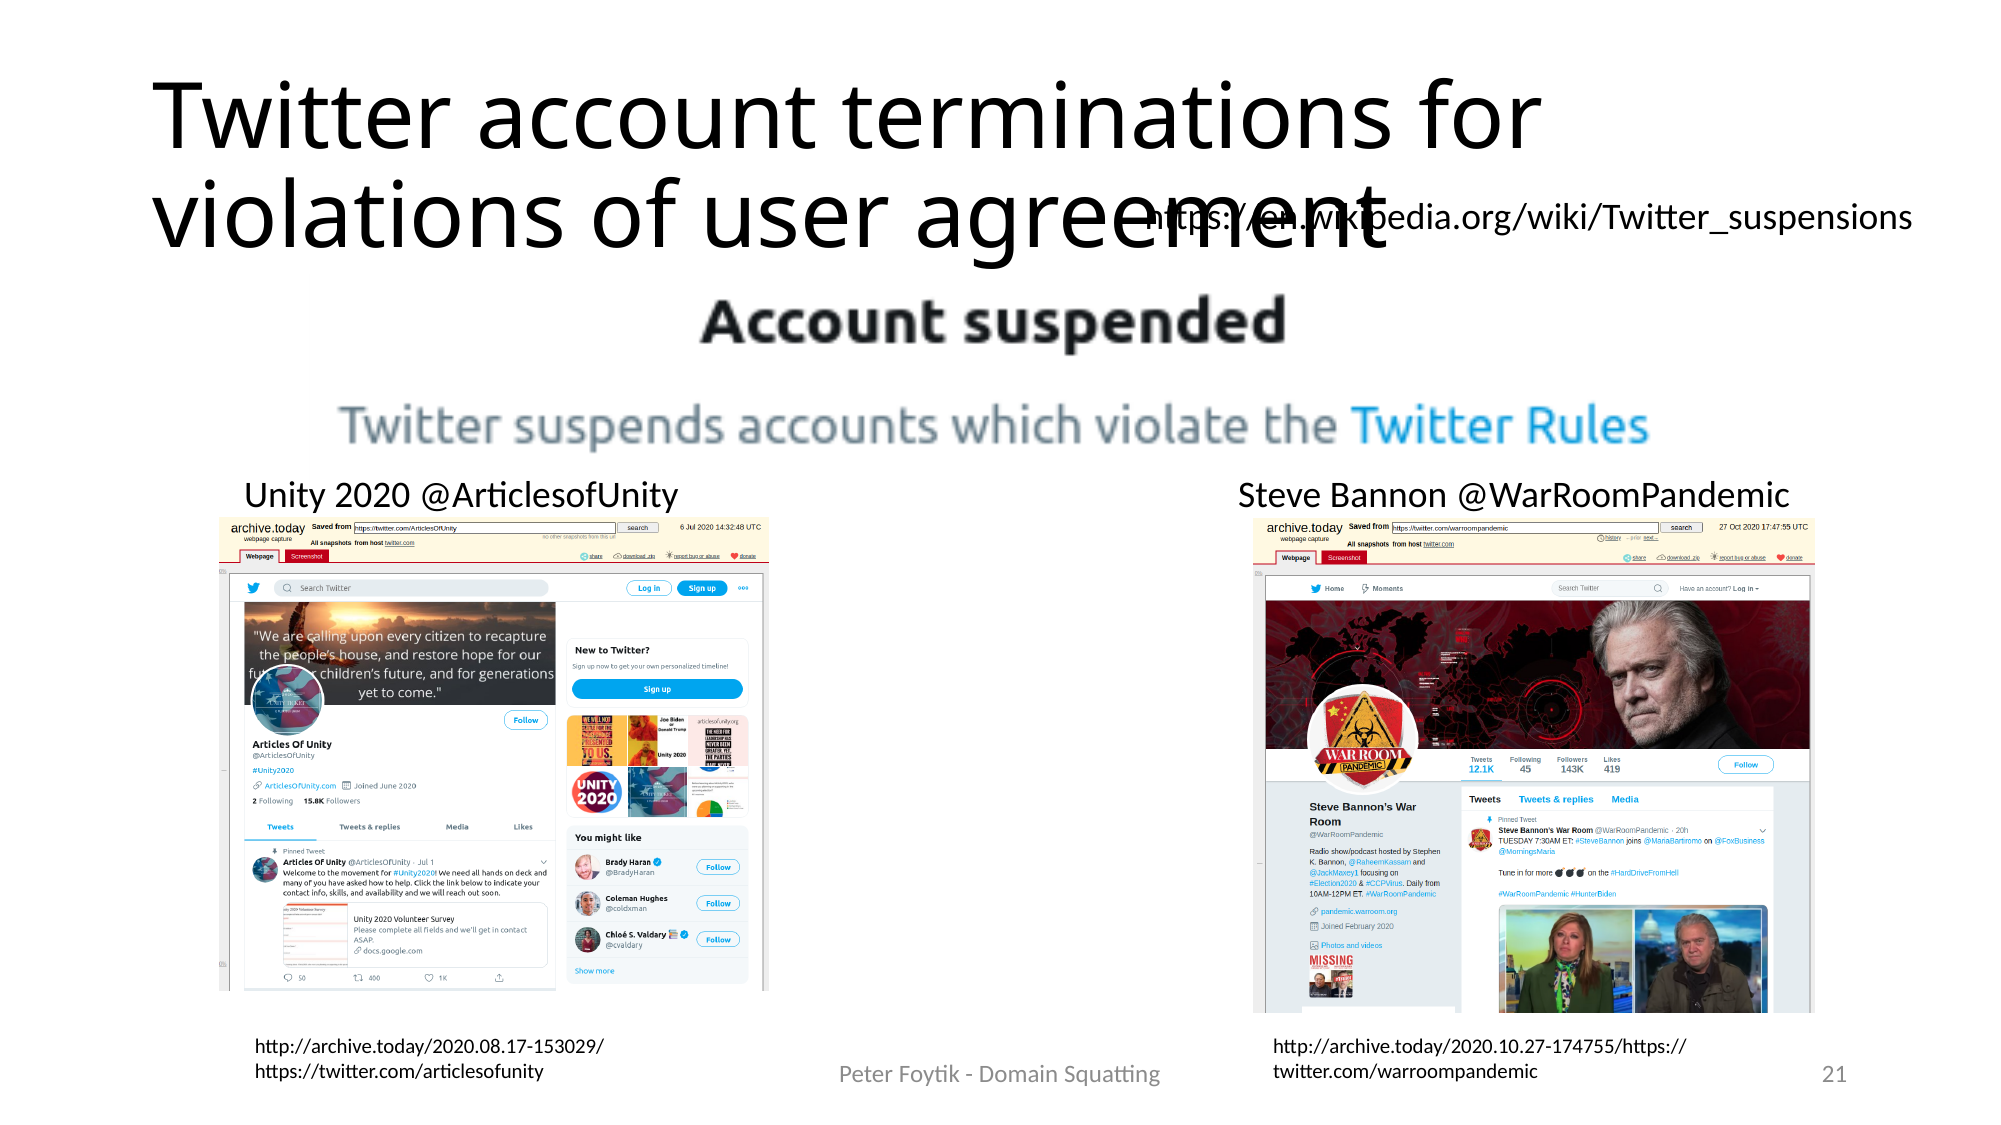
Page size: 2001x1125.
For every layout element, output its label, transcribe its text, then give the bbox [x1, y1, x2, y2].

picture [219, 517, 769, 991]
text_box http://archive.today/2020.08.17-153029/https://twitter.com/articlesofunity [239, 1024, 690, 1090]
text_box Steve Bannon @WarRoomPandemic [1223, 462, 1846, 523]
slide_number 21 [1412, 1042, 1863, 1103]
picture [1253, 518, 1815, 1013]
text_box https://en.wikipedia.org/wiki/Twitter_suspensions [1129, 184, 1961, 245]
text_box http://archive.today/2020.10.27-174755/https://twitter.com/warroompandemic [1258, 1024, 1802, 1090]
text_box Unity 2020 @ArticlesofUnity [229, 462, 759, 517]
title Twitter account terminations for violations of user agreement [137, 59, 1863, 278]
picture [308, 274, 1681, 494]
footer Peter Foytik - Domain Squatting [662, 1042, 1338, 1103]
